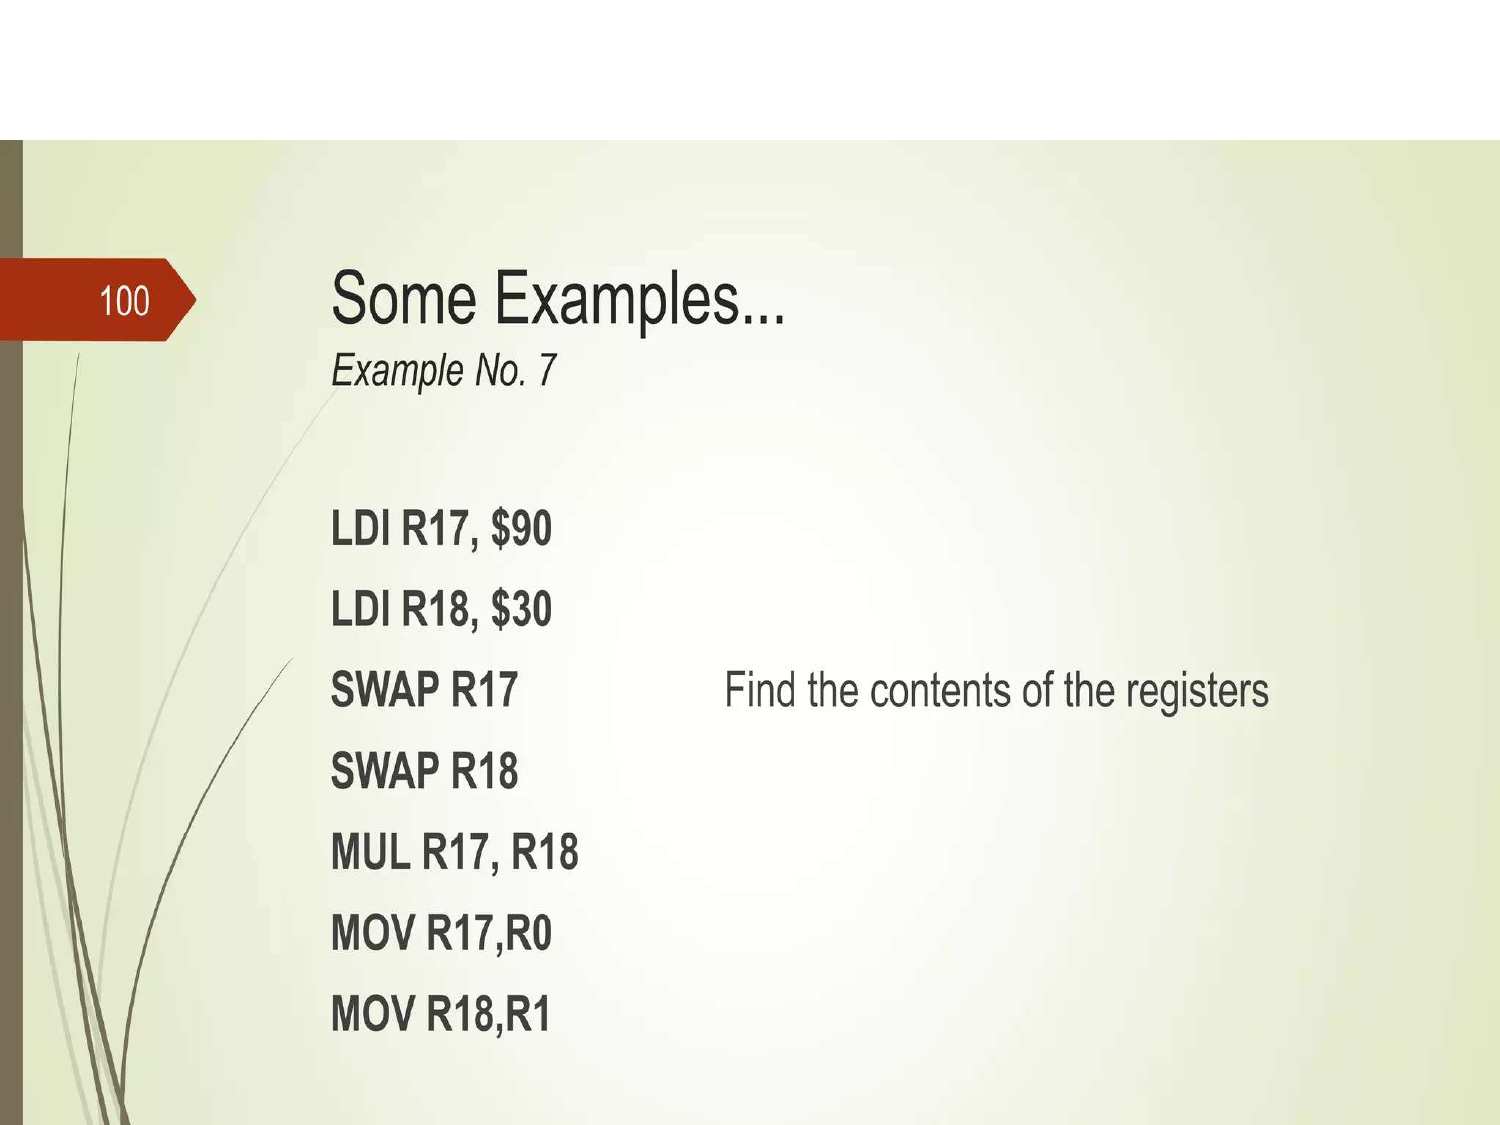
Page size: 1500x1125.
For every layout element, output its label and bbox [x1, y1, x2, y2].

picture [0, 140, 1500, 1125]
